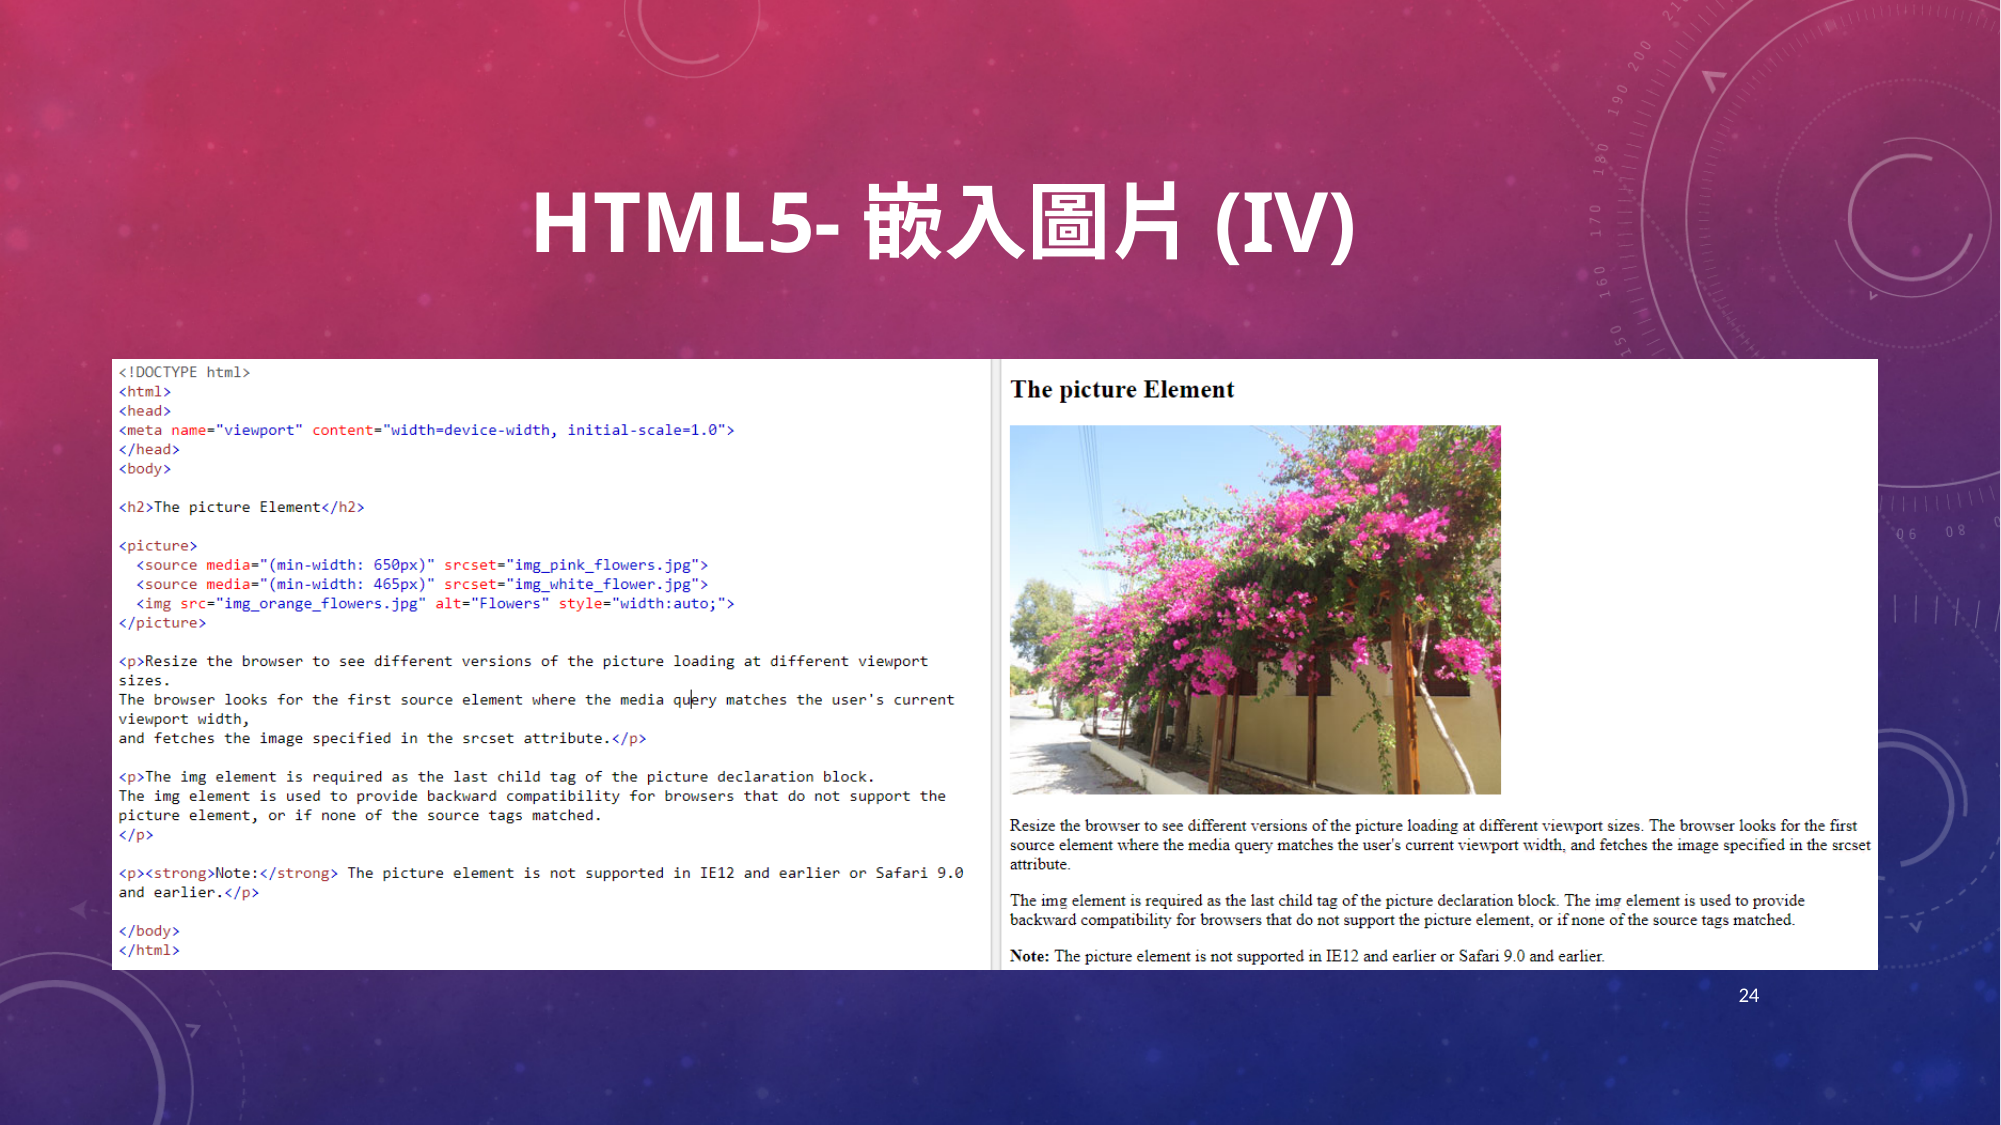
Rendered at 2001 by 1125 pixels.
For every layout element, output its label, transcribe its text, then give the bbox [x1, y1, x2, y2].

slide_number 24 [1684, 983, 1775, 1025]
picture [0, 0, 2001, 1125]
title HTML5-嵌入圖片(IV) [112, 99, 1775, 339]
